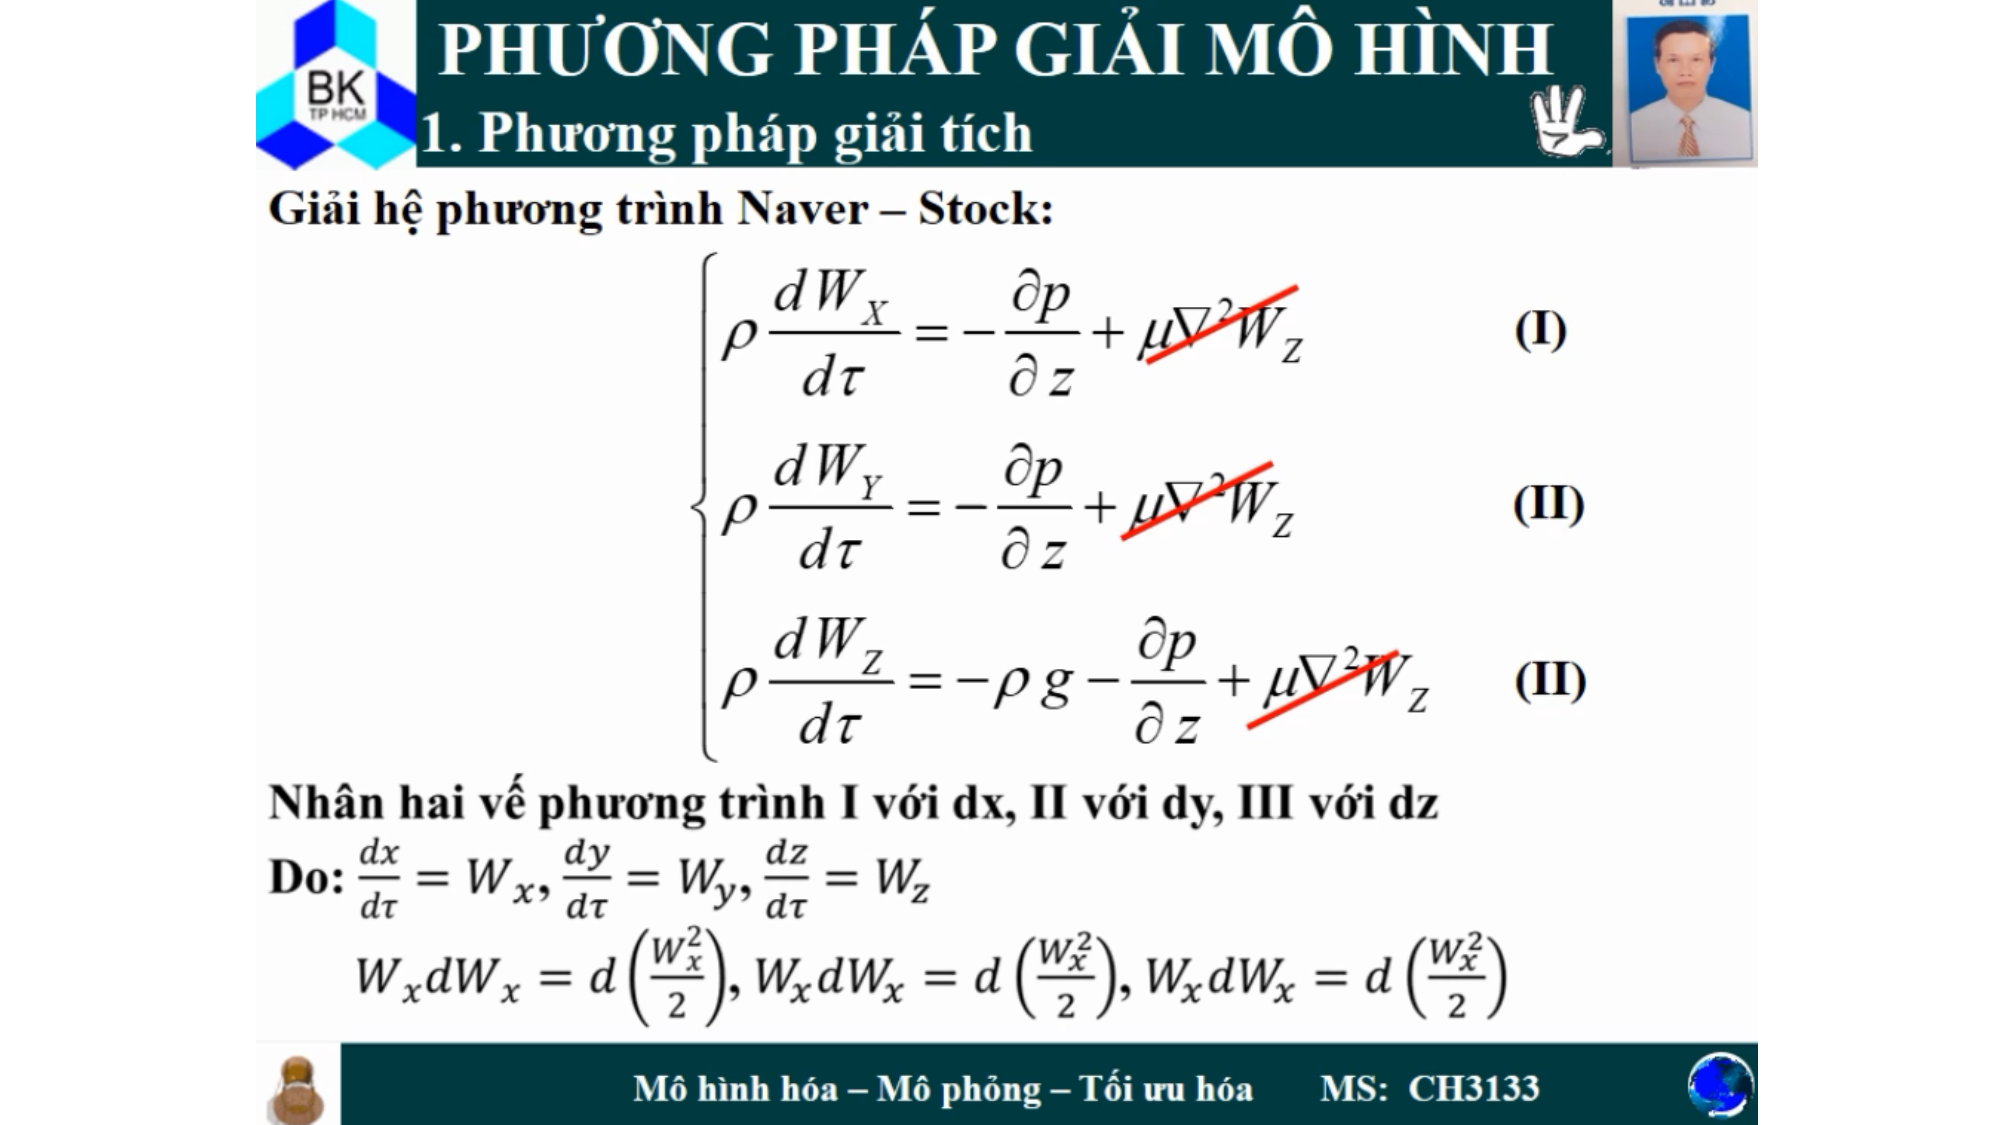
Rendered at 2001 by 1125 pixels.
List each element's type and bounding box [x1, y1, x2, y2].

picture [256, 0, 1758, 1125]
